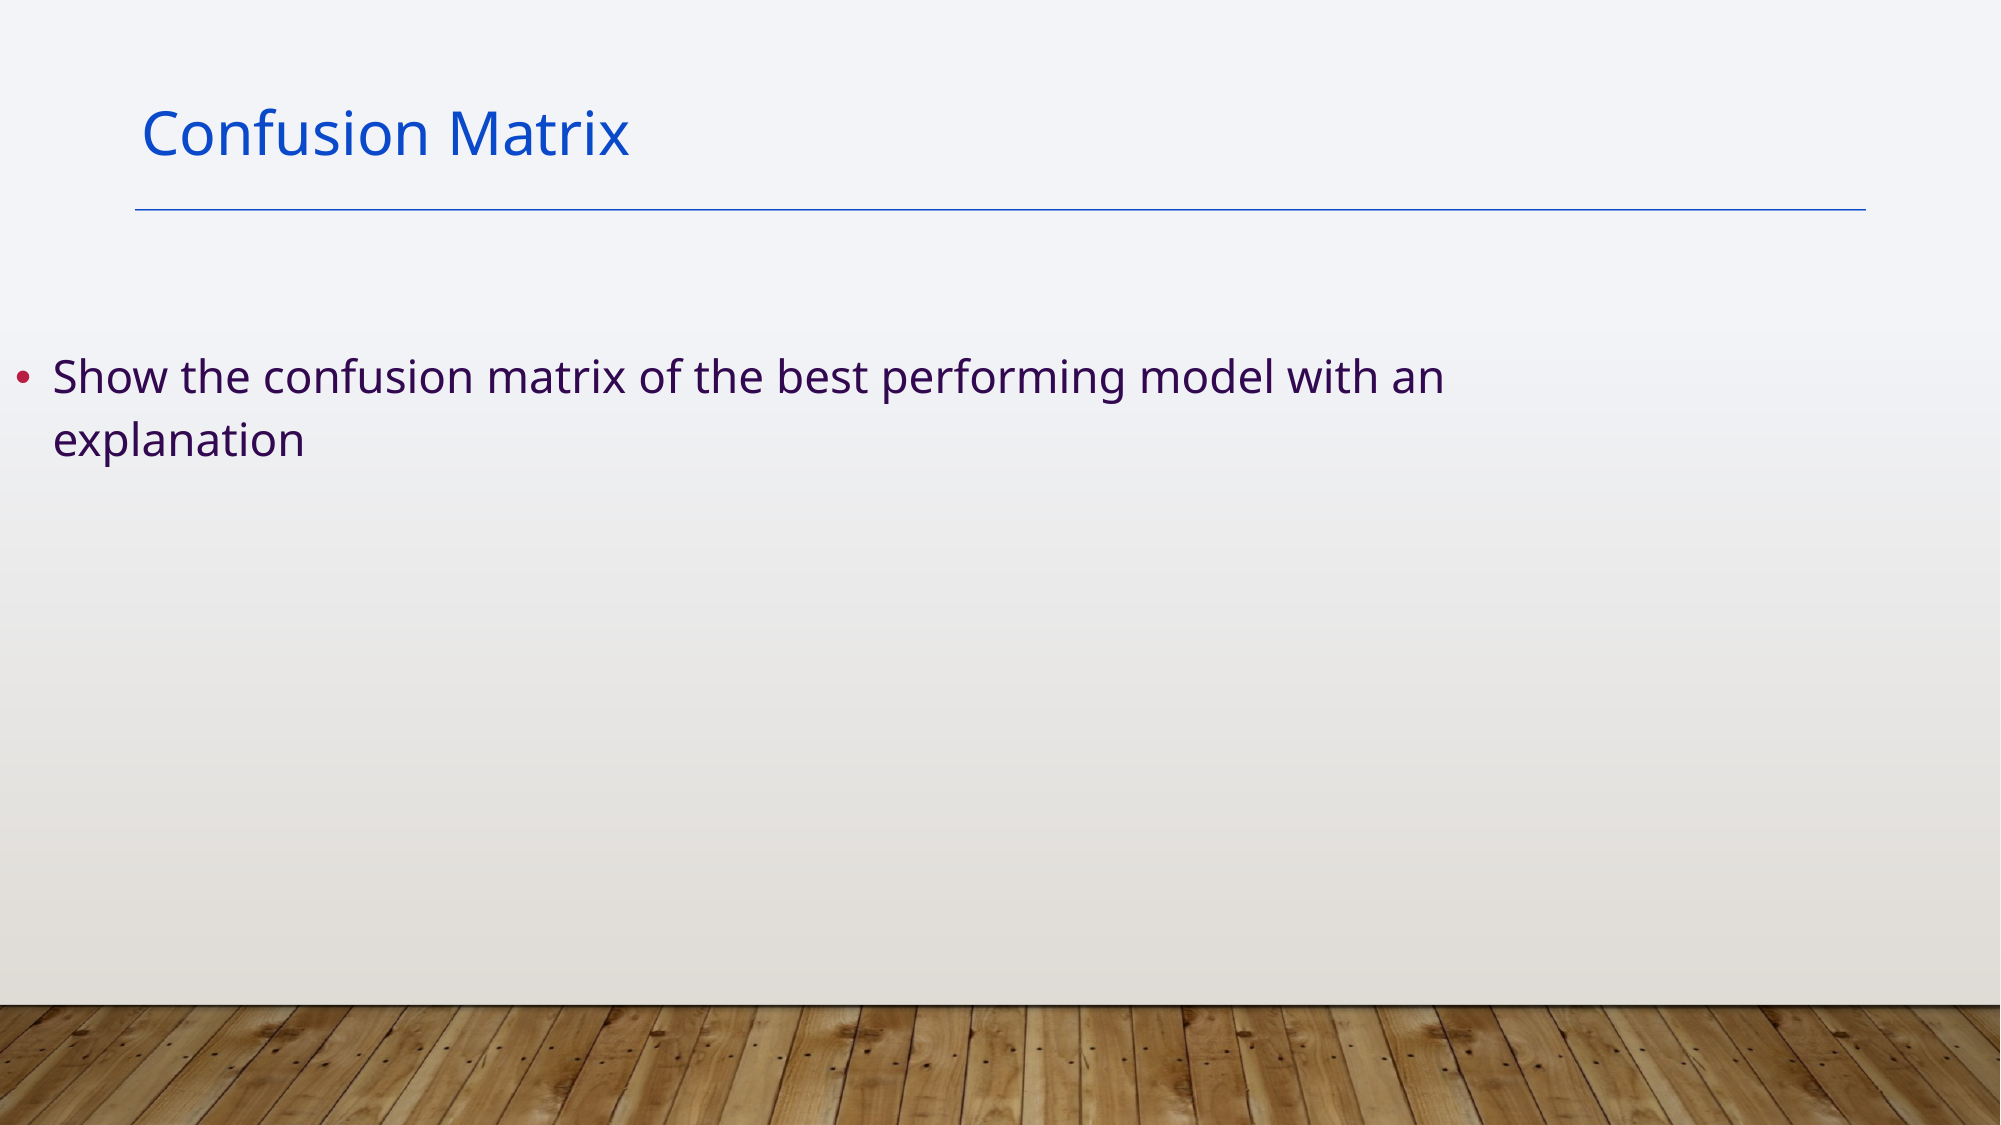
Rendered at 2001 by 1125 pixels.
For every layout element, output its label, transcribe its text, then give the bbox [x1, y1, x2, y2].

picture [0, 1005, 2001, 1125]
picture [0, 0, 2001, 396]
list Show the confusion matrix of the best performing model with an explanation [0, 337, 1555, 963]
text_box Confusion Matrix [126, 88, 1852, 179]
